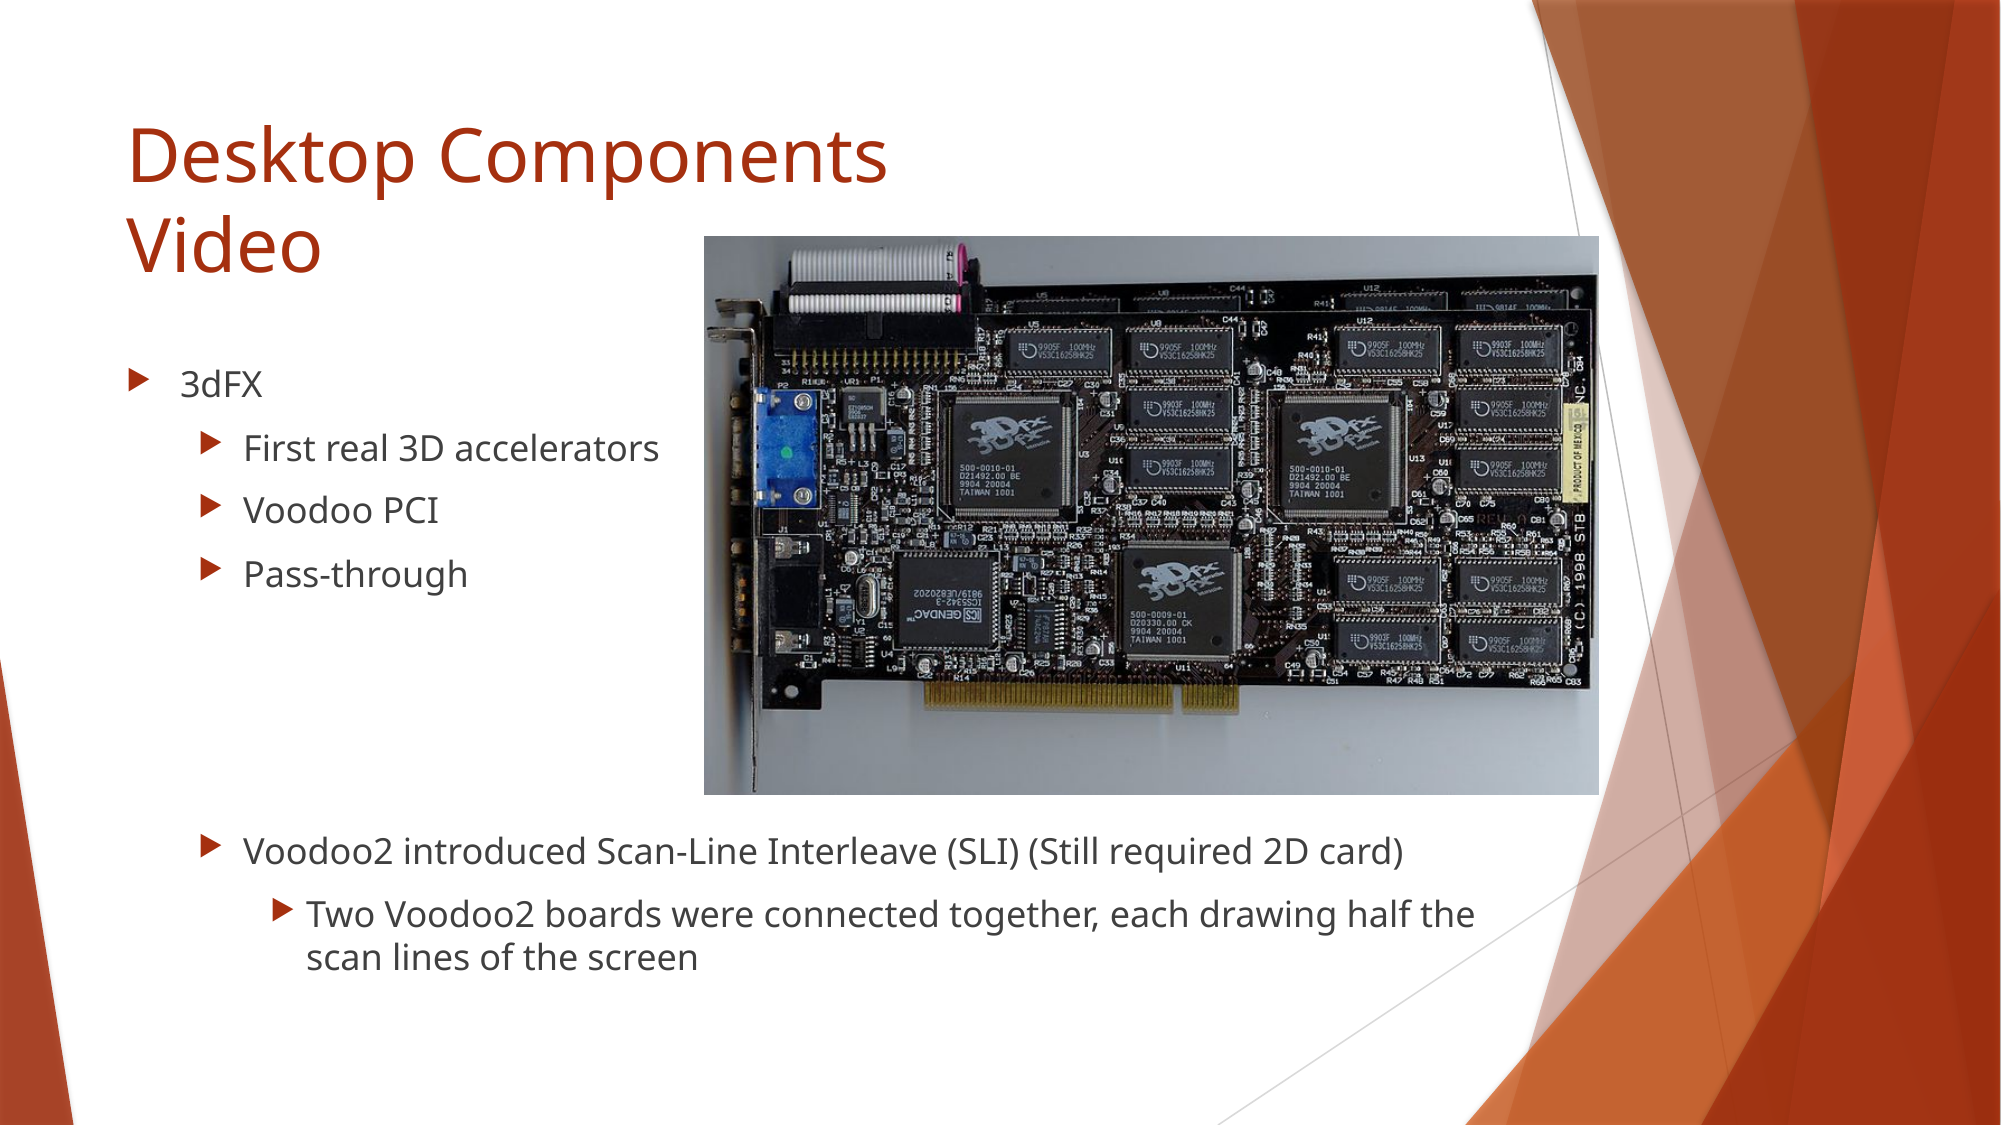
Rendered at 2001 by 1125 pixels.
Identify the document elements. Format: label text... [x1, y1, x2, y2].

picture [703, 236, 1600, 796]
title Desktop Components Video [111, 99, 1522, 317]
list 3dFX First real 3D accelerators Voodoo PCI Pass-through Voodoo2 introduced Scan-Line Interleave (SLI) (Still required 2D card) Two Voodoo2 boards were connected together, each drawing half the scan lines of the screen [111, 354, 1522, 992]
